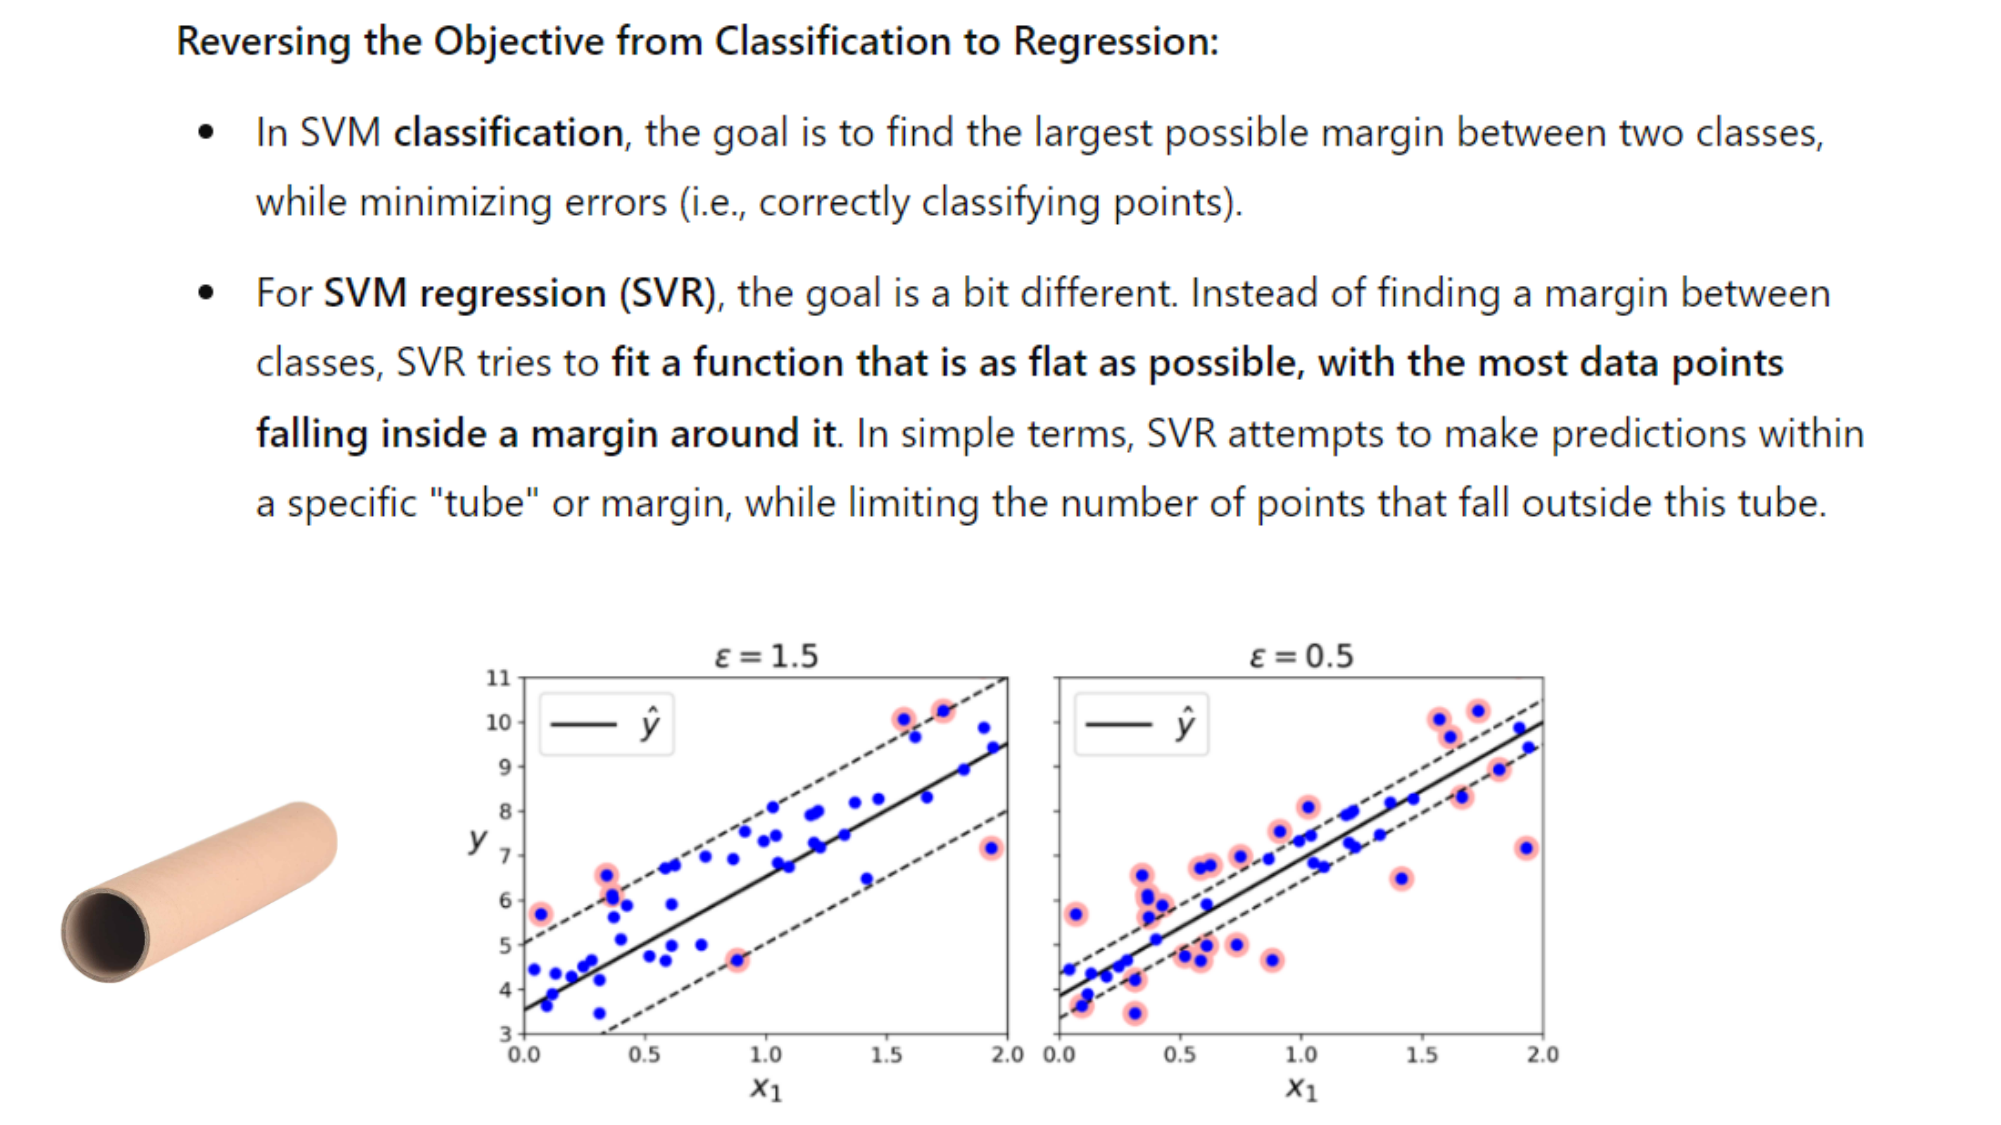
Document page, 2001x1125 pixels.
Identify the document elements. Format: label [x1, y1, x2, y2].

picture [447, 605, 1599, 1125]
picture [167, 15, 1913, 536]
picture [53, 779, 338, 986]
